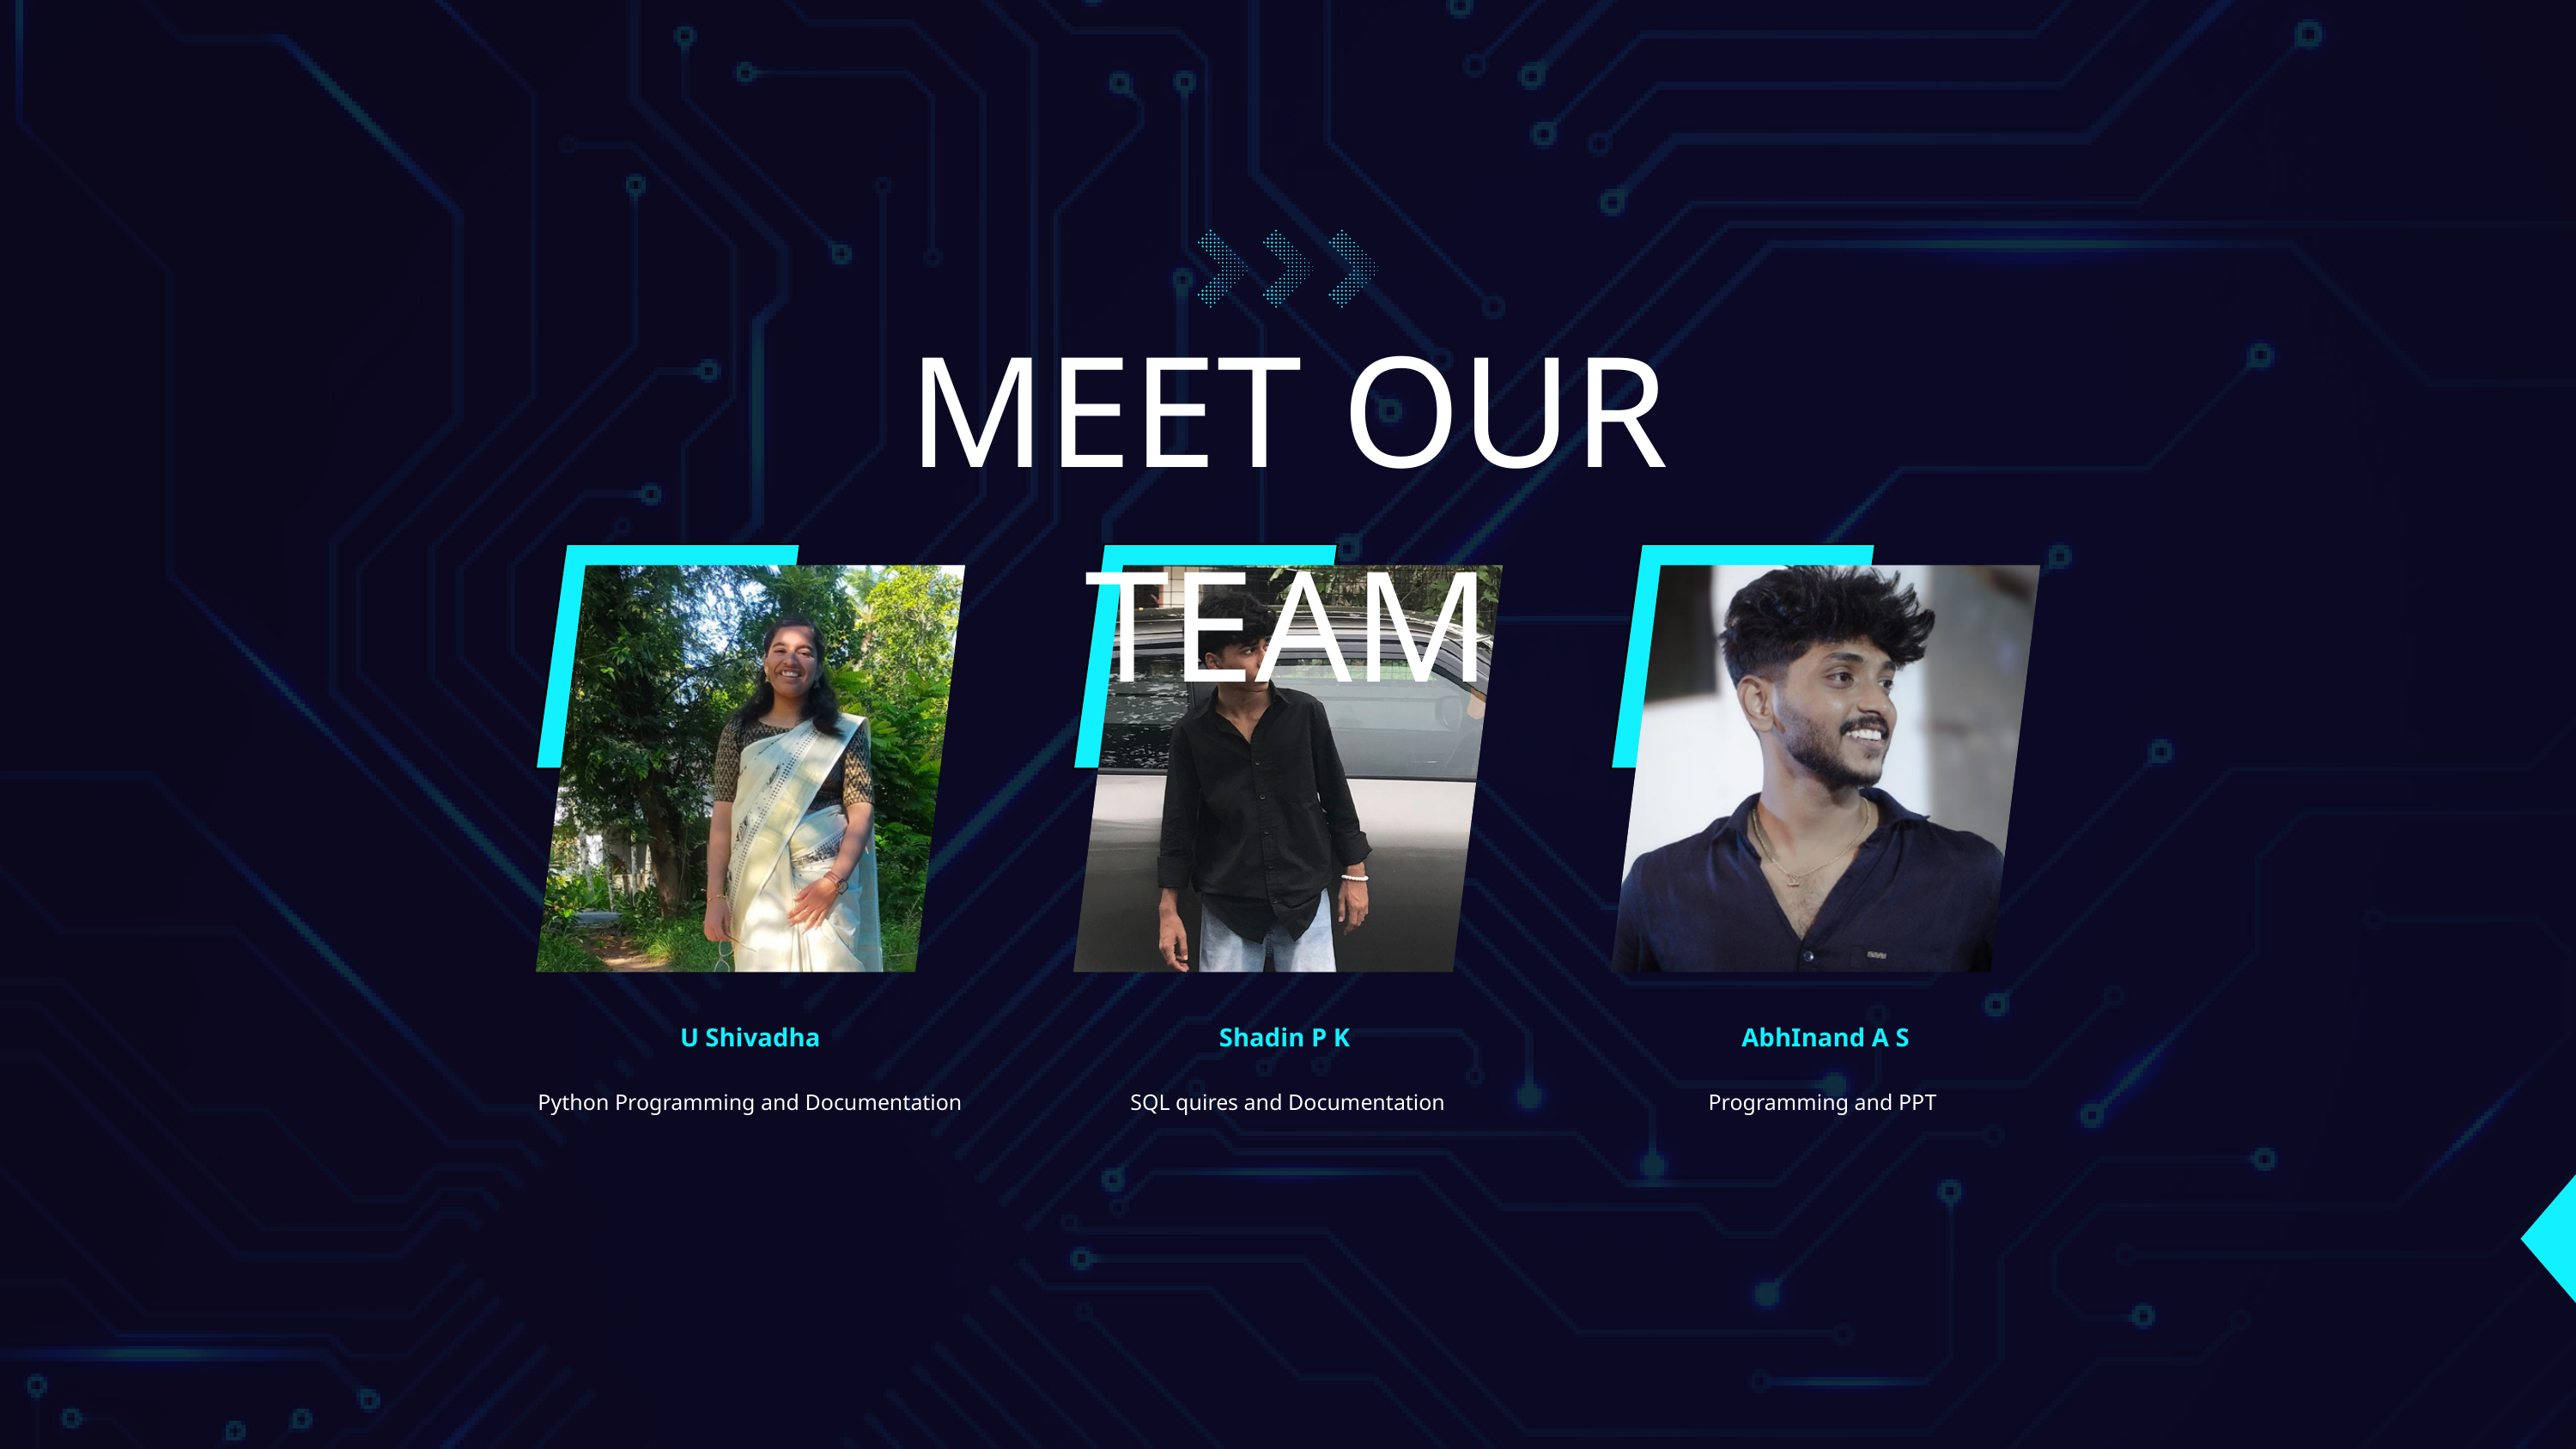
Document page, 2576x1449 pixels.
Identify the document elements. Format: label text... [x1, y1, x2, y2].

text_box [1072, 565, 1504, 973]
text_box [535, 565, 966, 973]
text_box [1610, 565, 2041, 973]
text_box [1197, 229, 1248, 308]
text_box Programming and PPT [1610, 1084, 2041, 1115]
text_box Shadin P K [1095, 1016, 1481, 1052]
text_box [1262, 229, 1314, 308]
text_box Python Programming and Documentation [535, 1084, 965, 1115]
text_box AbhInand A S [1632, 1016, 2019, 1052]
text_box U Shivadha [557, 1016, 944, 1052]
text_box [1328, 229, 1379, 308]
text_box [0, 0, 2576, 1449]
text_box SQL quires and Documentation [1072, 1084, 1504, 1115]
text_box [1072, 543, 1339, 564]
text_box MEET OUR TEAM [722, 283, 1854, 712]
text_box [535, 543, 800, 564]
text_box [1610, 543, 1876, 564]
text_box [2483, 1210, 2576, 1267]
